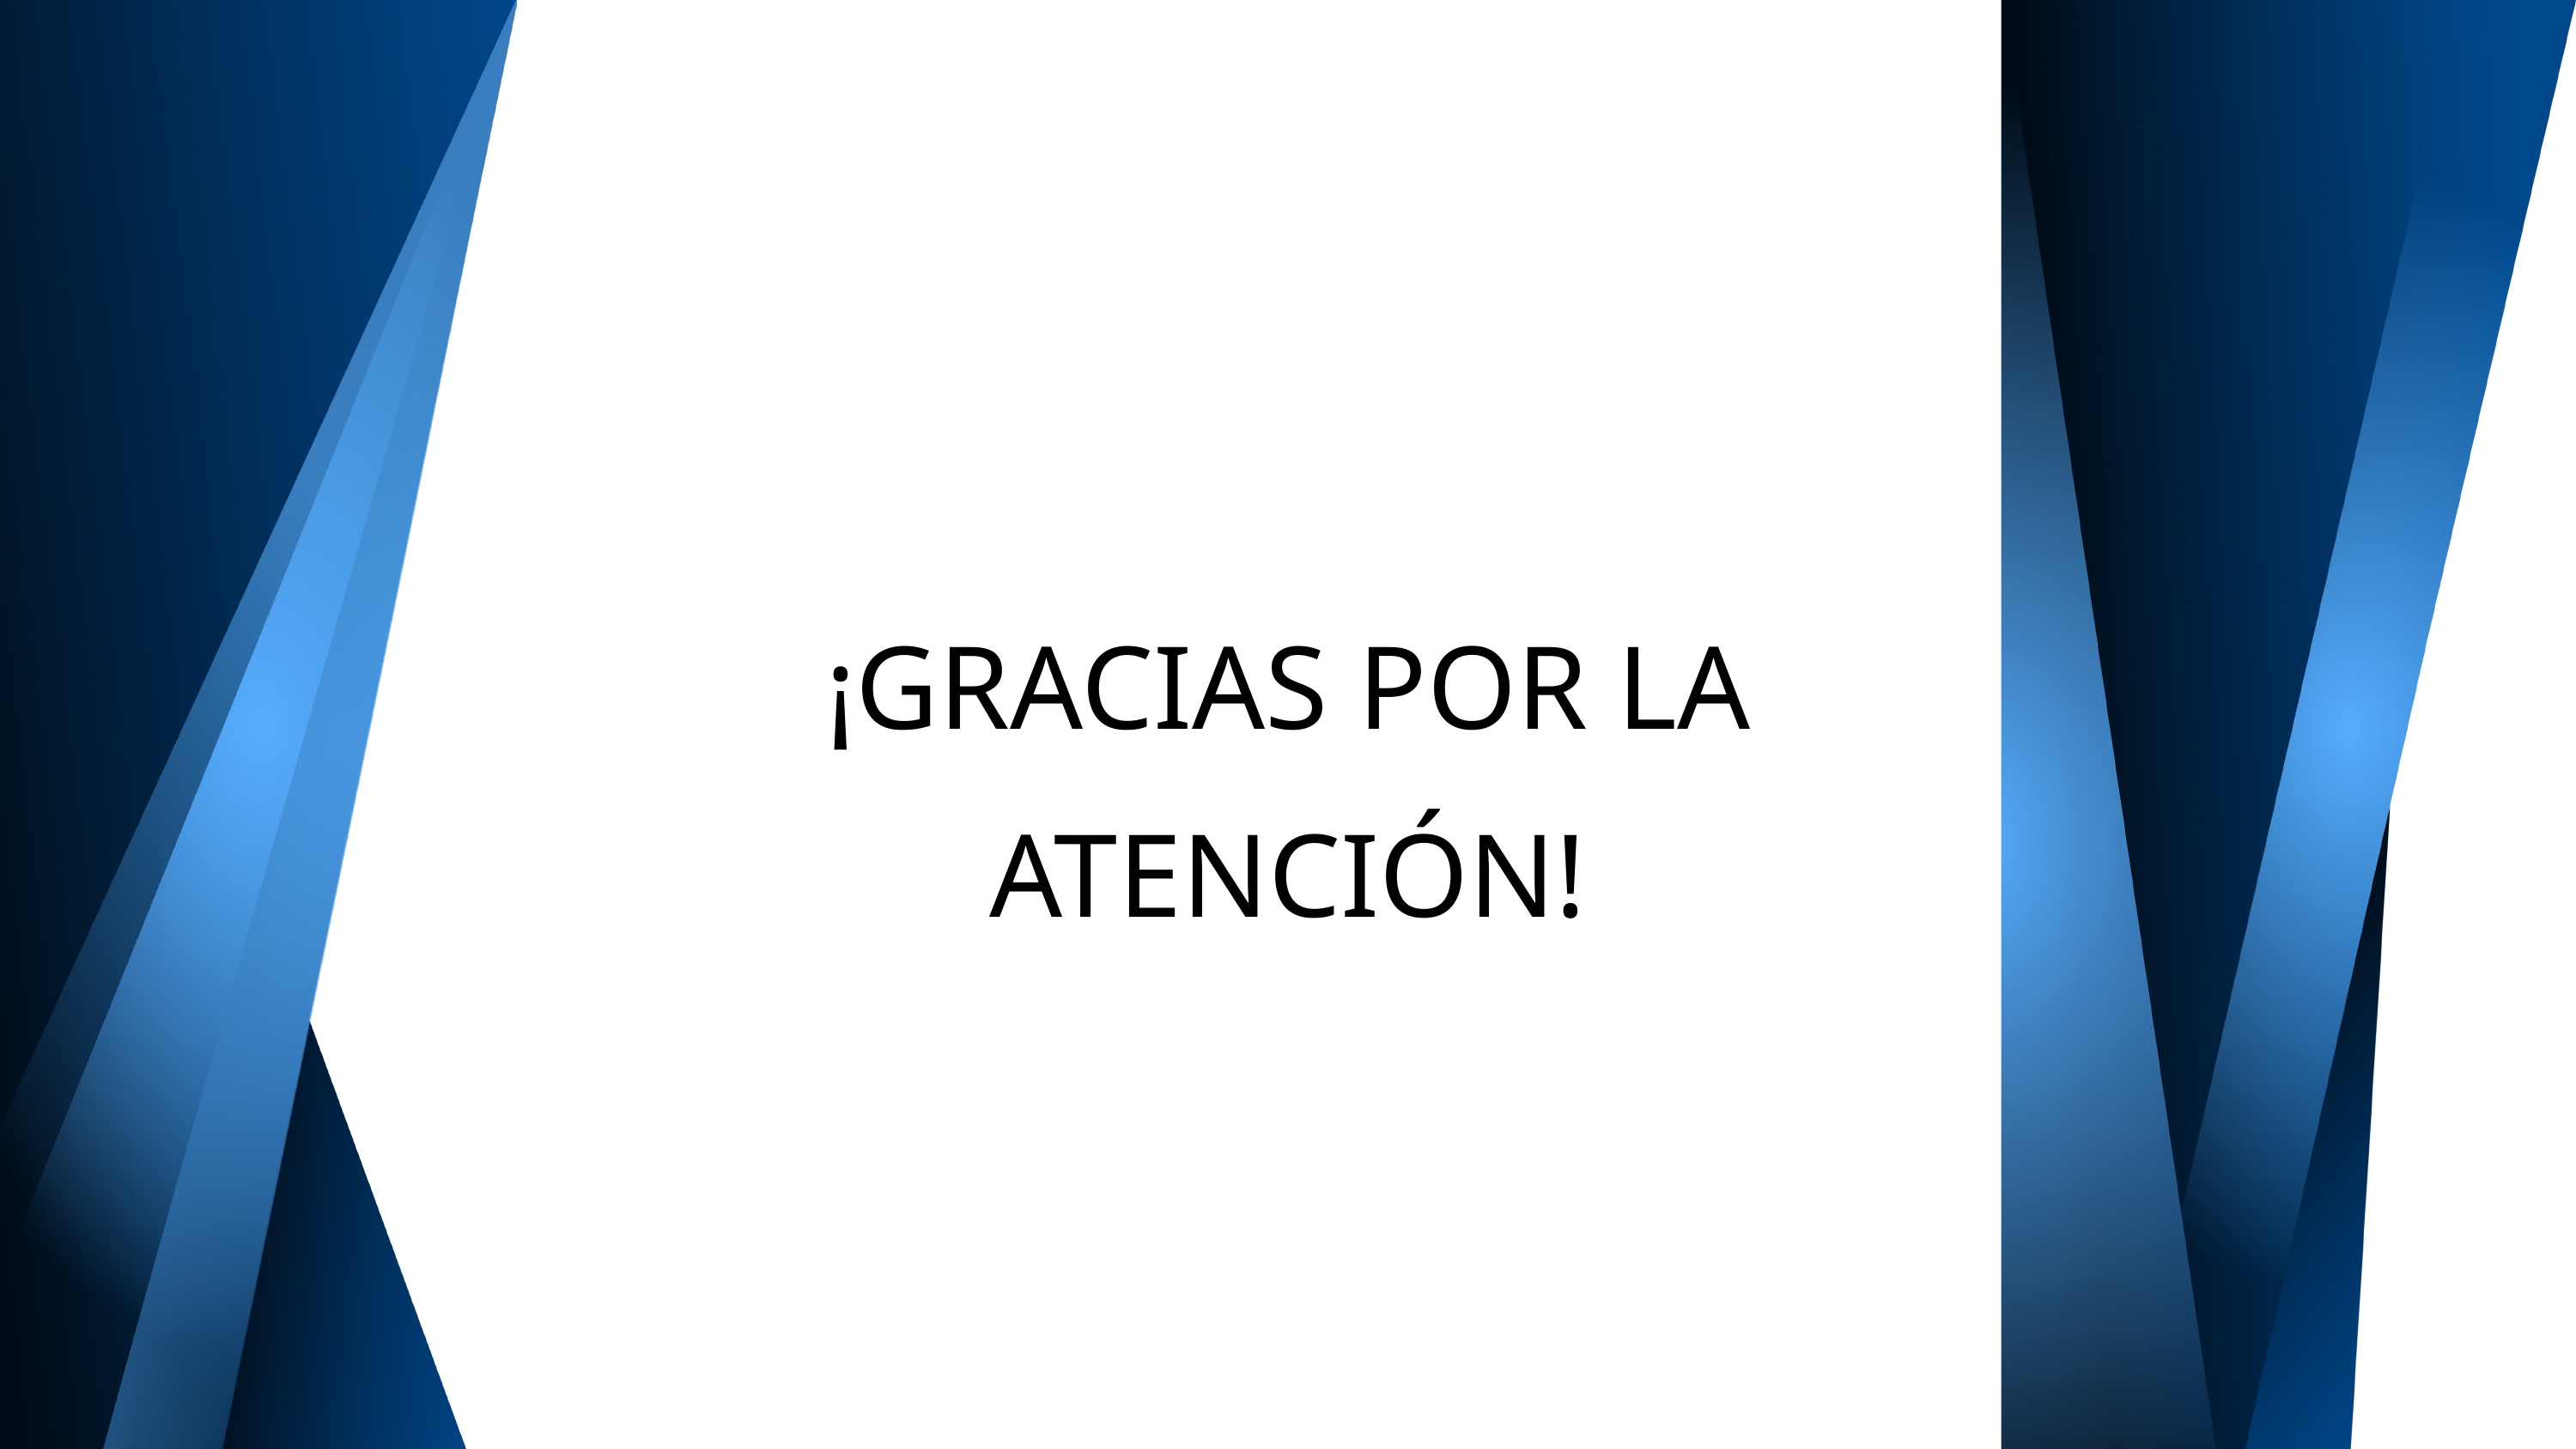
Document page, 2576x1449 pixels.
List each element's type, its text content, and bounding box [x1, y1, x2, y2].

text_box ¡GRACIAS POR LA ATENCIÓN! [671, 563, 1905, 940]
text_box [0, 0, 518, 1449]
text_box [2001, 0, 2576, 1449]
